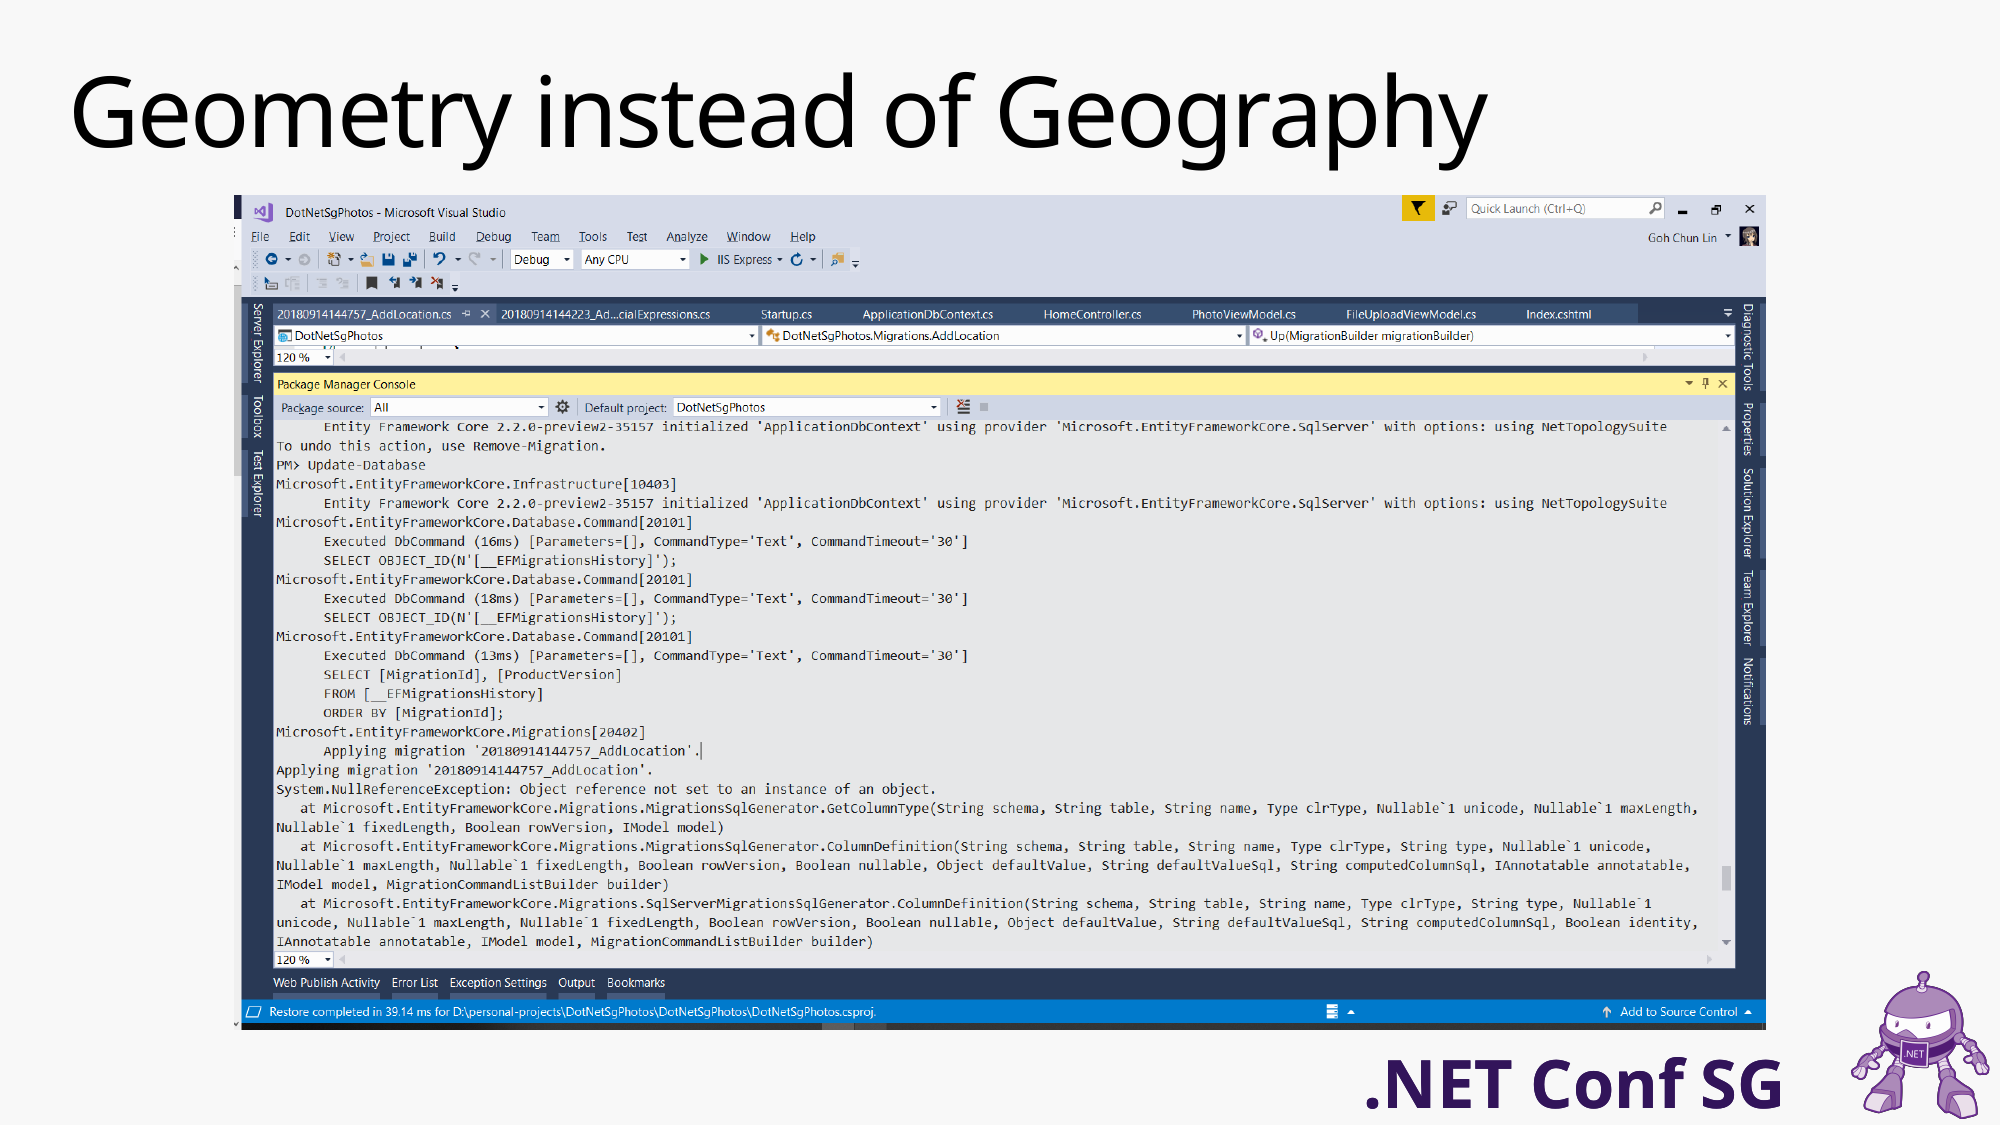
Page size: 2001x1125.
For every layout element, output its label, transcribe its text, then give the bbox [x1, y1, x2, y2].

picture [234, 194, 1766, 1030]
title Geometry instead of Geography [44, 47, 1957, 196]
picture [1851, 971, 1990, 1119]
